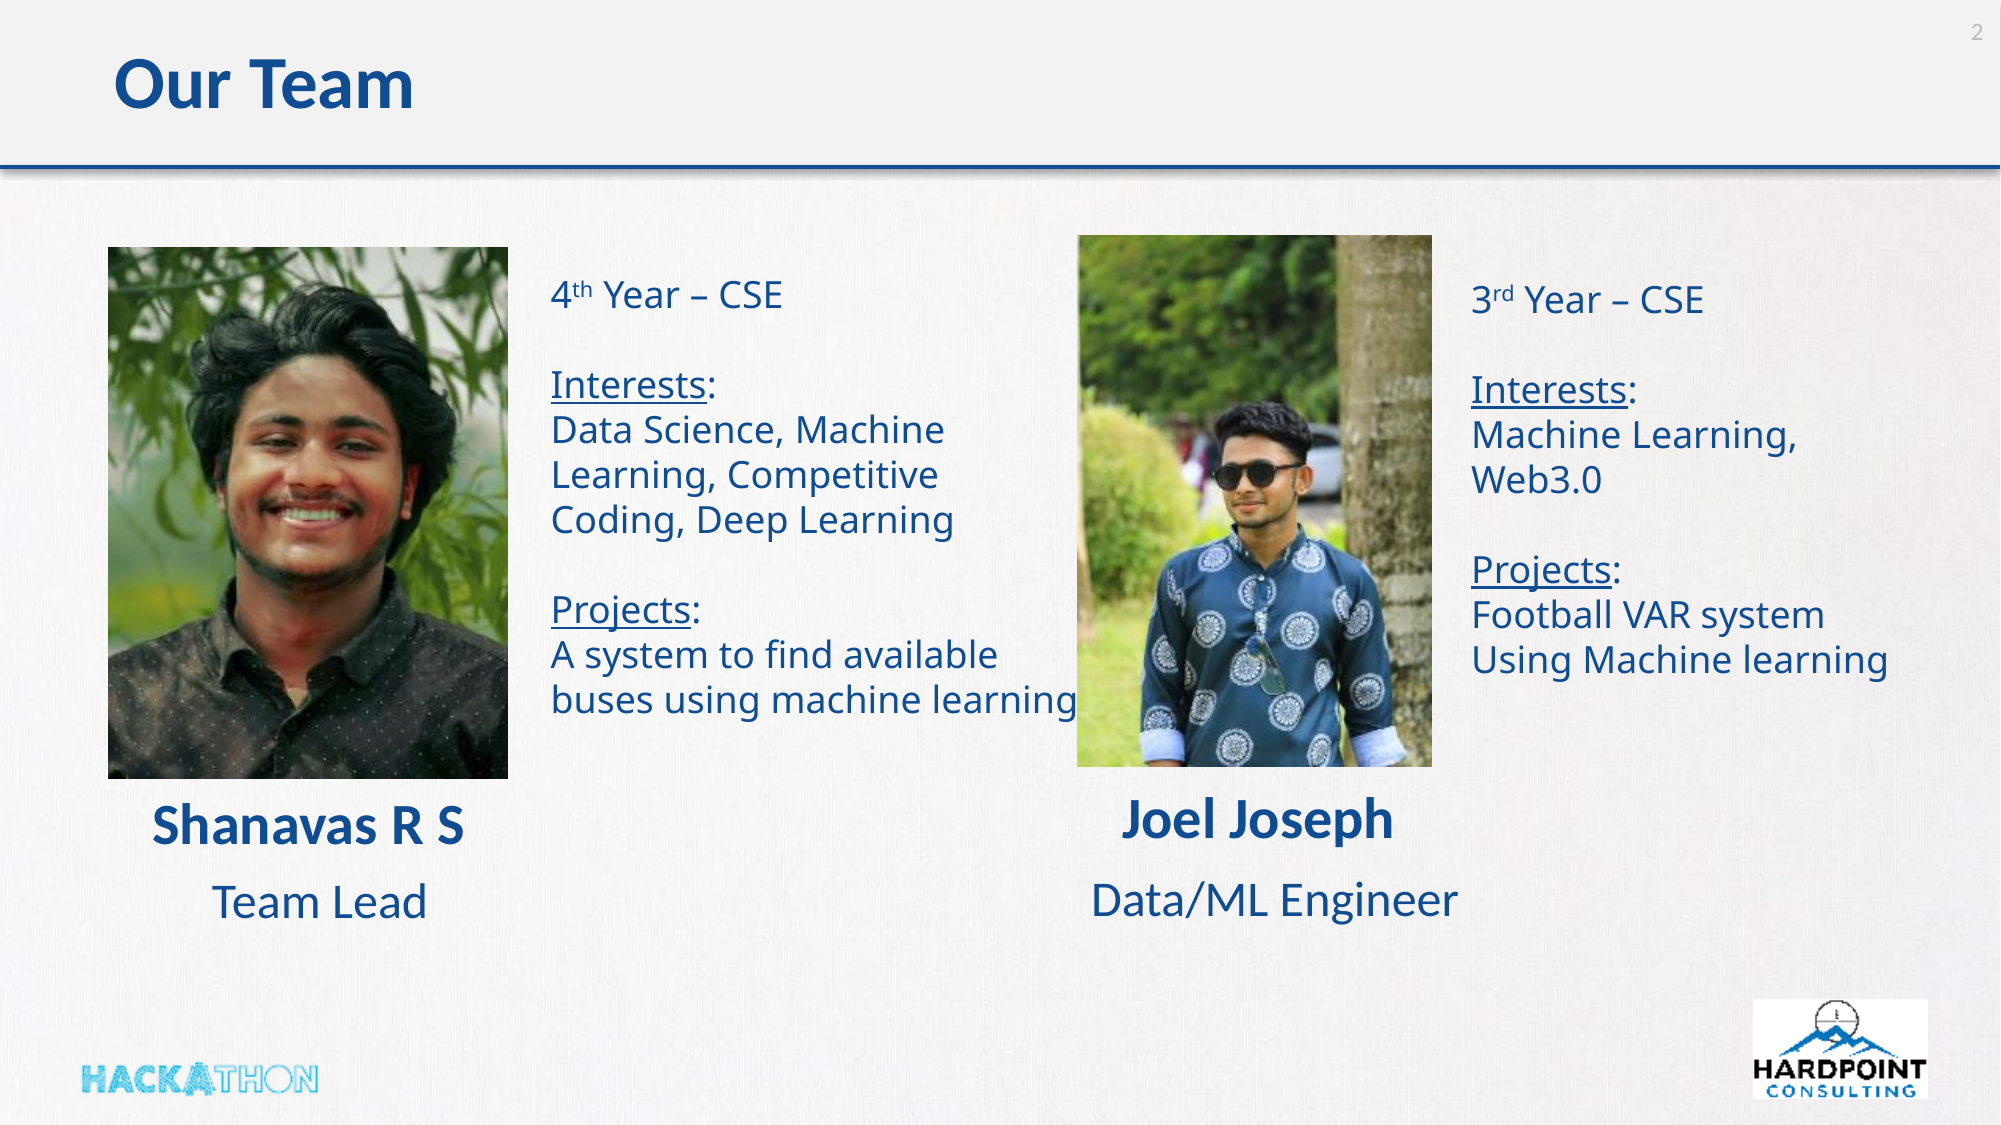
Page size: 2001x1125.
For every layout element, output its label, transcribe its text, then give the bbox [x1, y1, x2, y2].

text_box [108, 247, 1072, 938]
title Our Team [99, 26, 1770, 147]
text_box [1076, 268, 2000, 936]
picture [0, 0, 2001, 1125]
slide_number 2 [1548, 0, 1999, 61]
